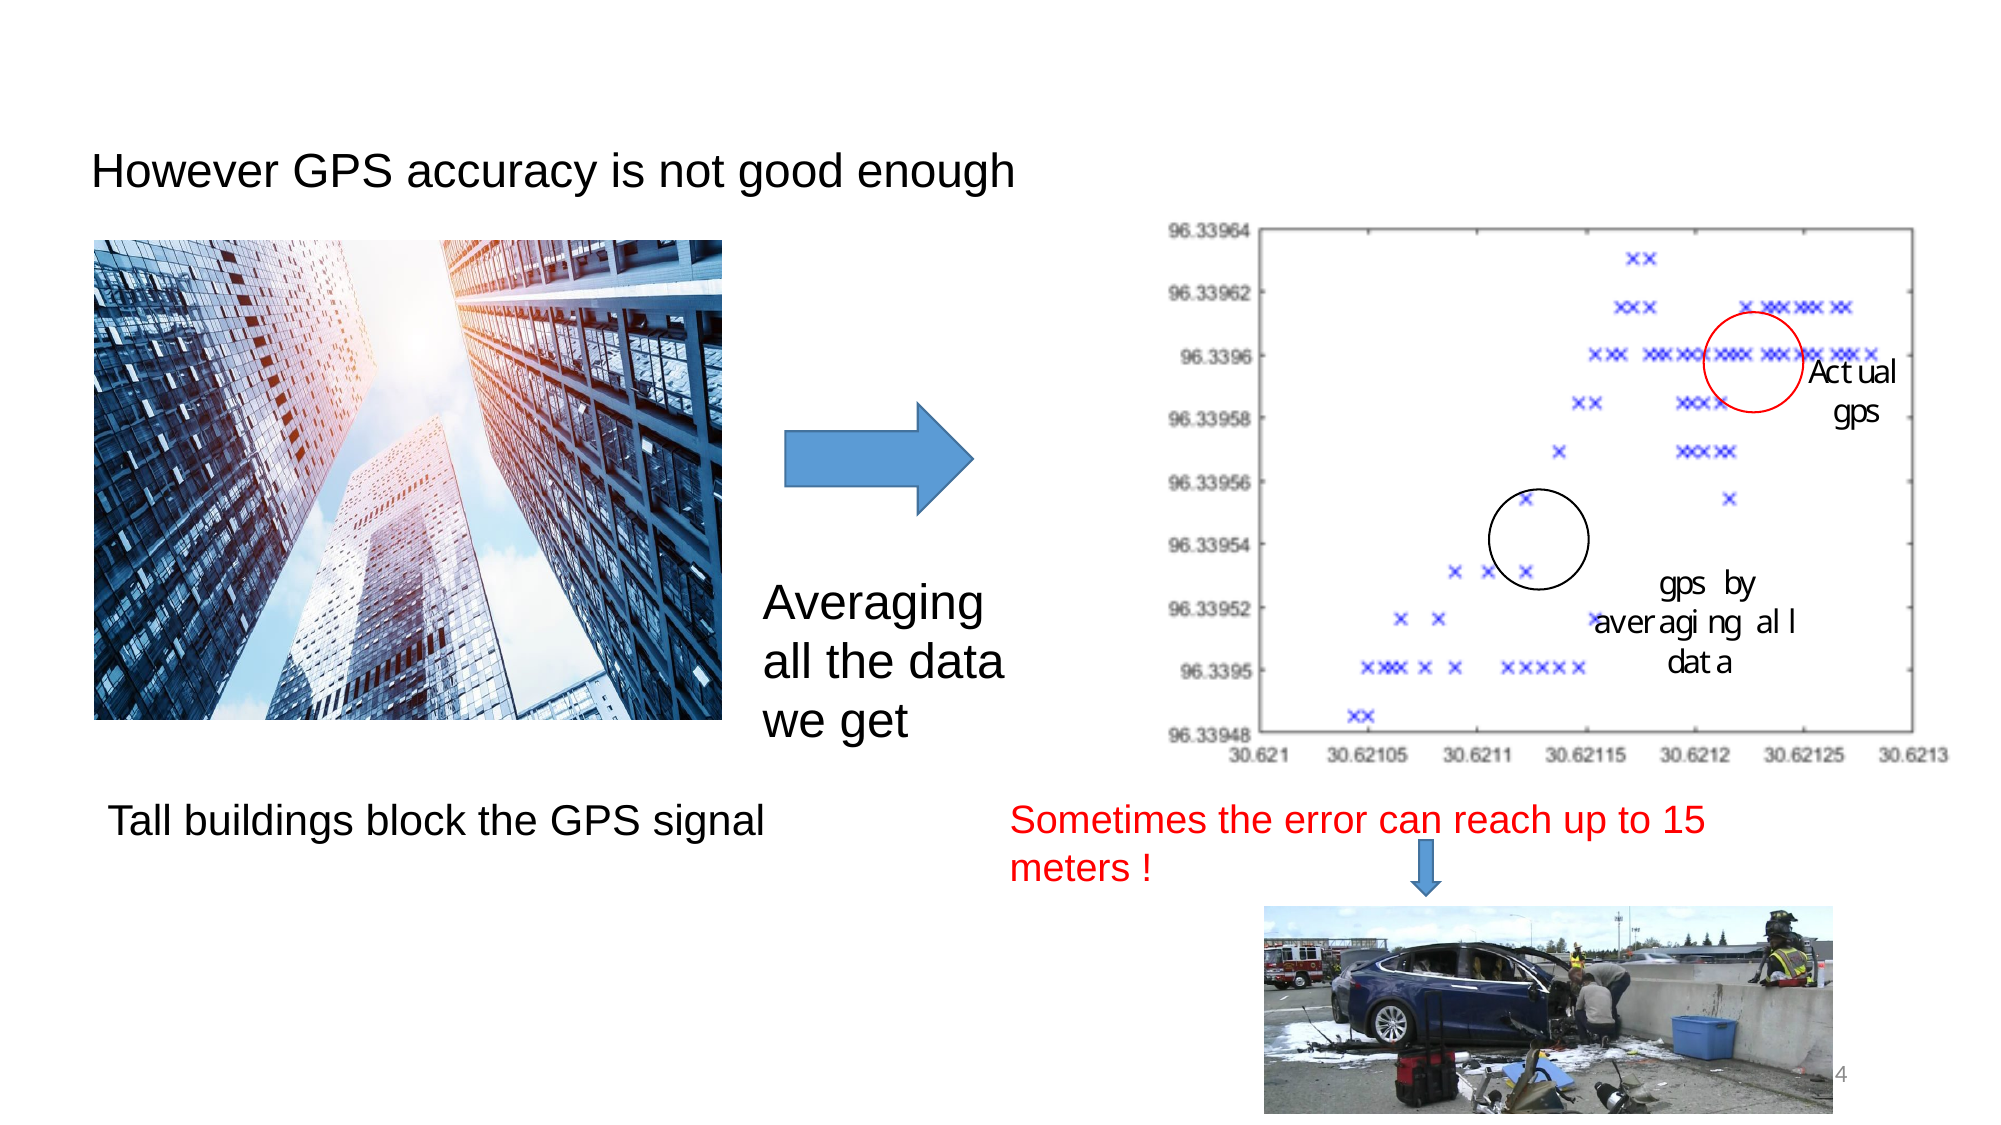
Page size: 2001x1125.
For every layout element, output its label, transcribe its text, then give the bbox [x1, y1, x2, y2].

text_box Sometimes the error can reach up to 15 meters ! [1002, 786, 1732, 897]
picture [1145, 178, 1992, 800]
slide_number 4 [1833, 1042, 1863, 1103]
text_box However GPS accuracy is not good enough [83, 113, 1146, 224]
picture [94, 240, 722, 720]
text_box Tall buildings block the GPS signal [99, 763, 830, 874]
text_box Averaging all the data we get [755, 554, 1013, 764]
picture [1264, 906, 1833, 1114]
text_box [1409, 839, 1443, 898]
text_box [784, 401, 975, 517]
